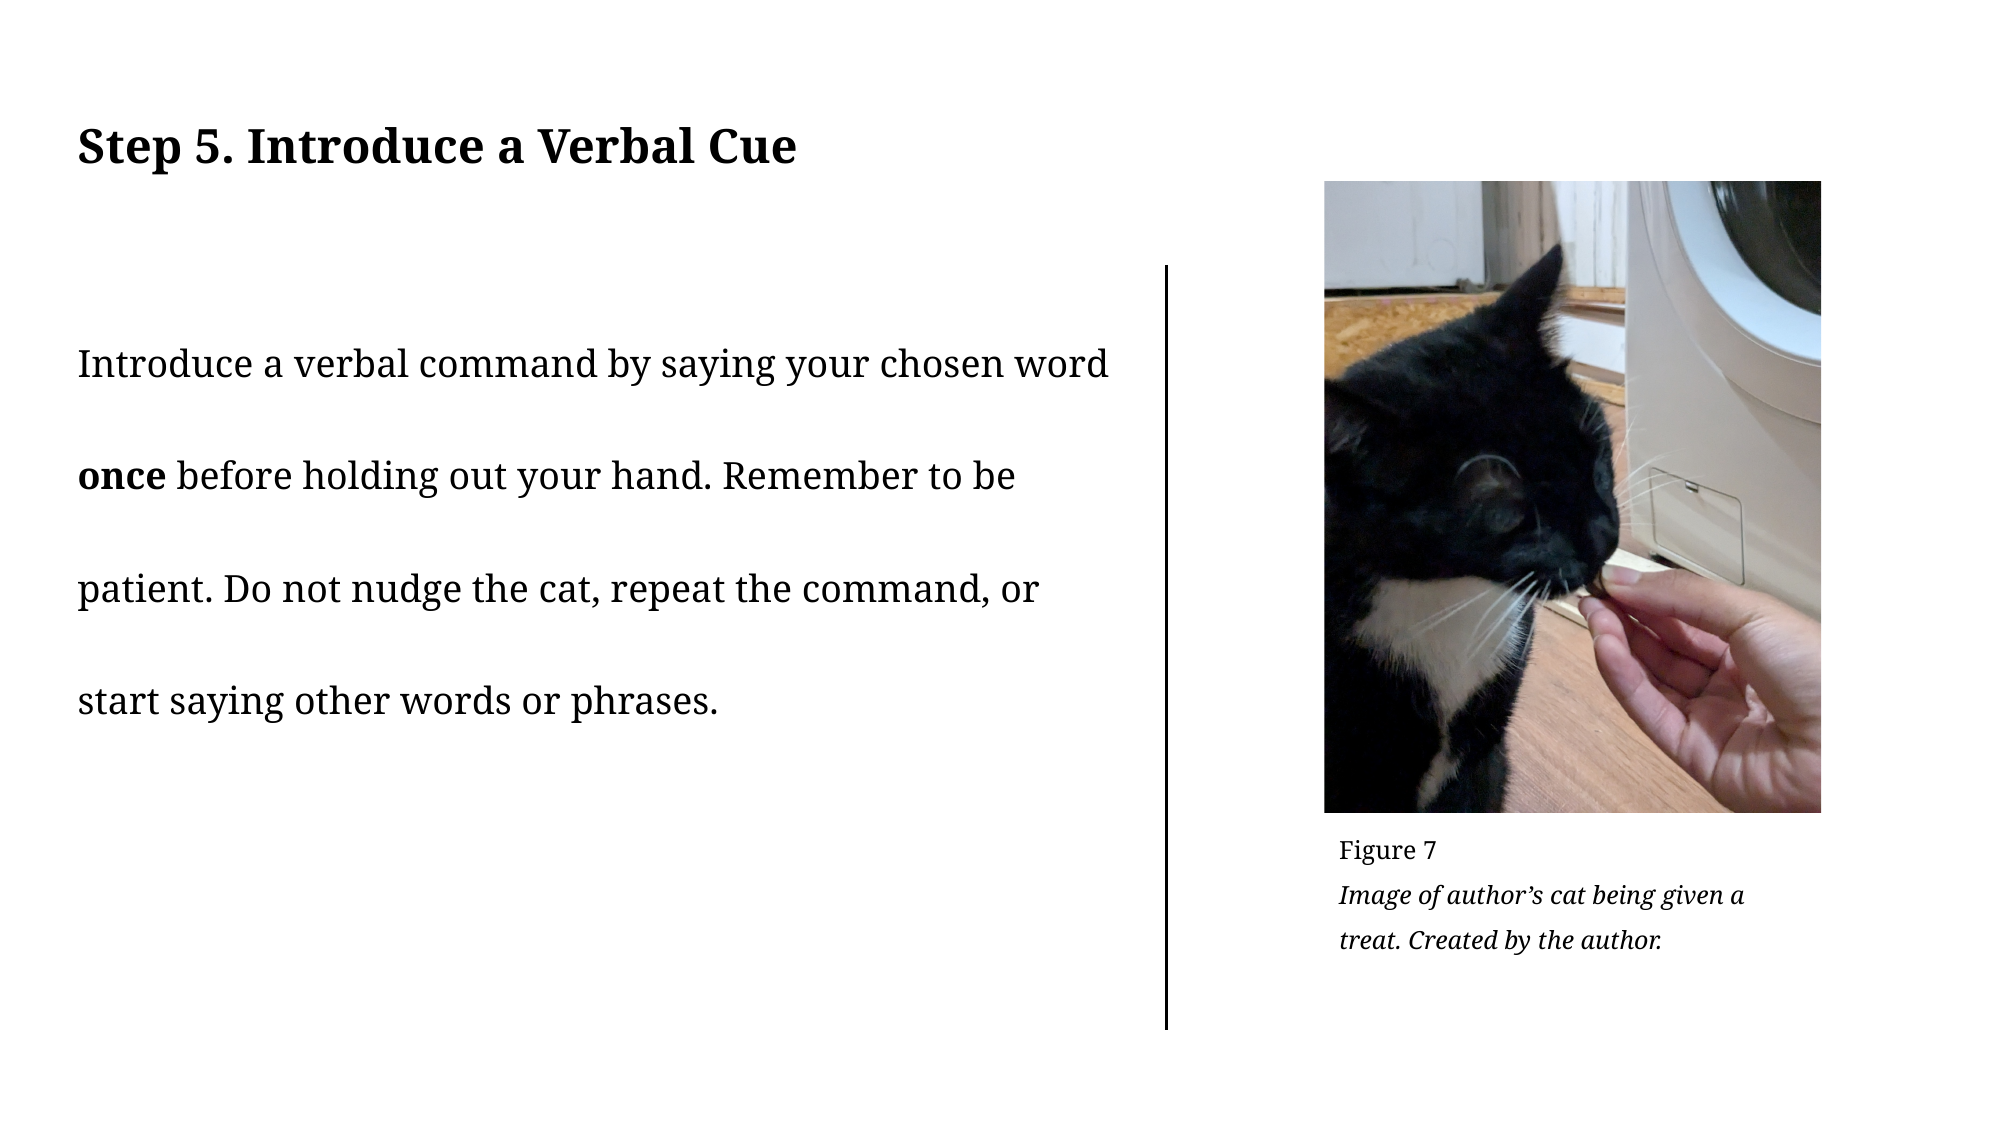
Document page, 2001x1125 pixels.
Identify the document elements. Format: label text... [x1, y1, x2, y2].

text_box Figure 7 Image of author’s cat being given a treat. Created by the author. [1324, 844, 1776, 962]
text_box Introduce a verbal command by saying your chosen word once before holding out your hand. Remember to be patient. Do not nudge the cat, repeat the command, or start saying other words or phrases. [62, 265, 1138, 730]
title Step 5. Introduce a Verbal Cue [62, 52, 2000, 182]
picture [1323, 180, 1822, 844]
